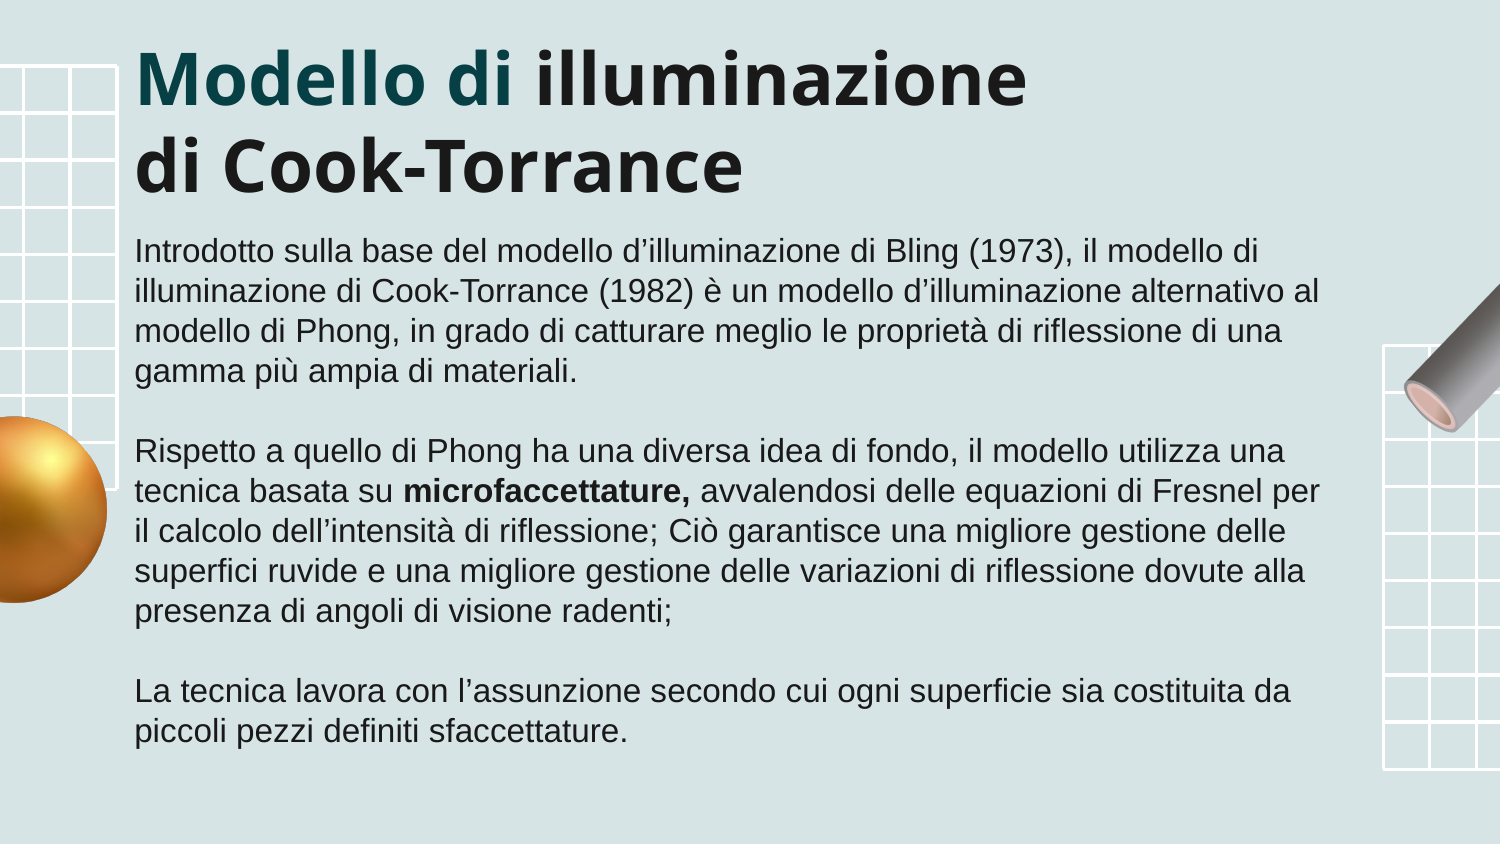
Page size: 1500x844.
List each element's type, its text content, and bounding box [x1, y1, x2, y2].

picture [1384, 276, 1500, 441]
picture [0, 379, 119, 640]
title Modello di illuminazione di Cook-Torrance [119, 17, 1386, 223]
text_box Introdotto sulla base del modello d’illuminazione di Bling (1973), il modello di illuminazione di Cook-Torrance (1982) è un modello d’illuminazione alternativo al modello di Phong, in grado di catturare meglio le proprietà di riflessione di una gamma più ampia di materiali. Rispetto a quello di Phong ha una diversa idea di fondo, il modello utilizza una tecnica basata su microfaccettature, avvalendosi delle equazioni di Fresnel per il calcolo dell’intensità di riflessione;​ Ciò garantisce una migliore gestione delle superfici ruvide e una migliore gestione delle variazioni di riflessione dovute alla presenza di angoli di visione radenti;​ La tecnica lavora con l’assunzione secondo cui ogni superficie sia costituita da piccoli pezzi definiti sfaccettature.​ [119, 214, 1347, 778]
